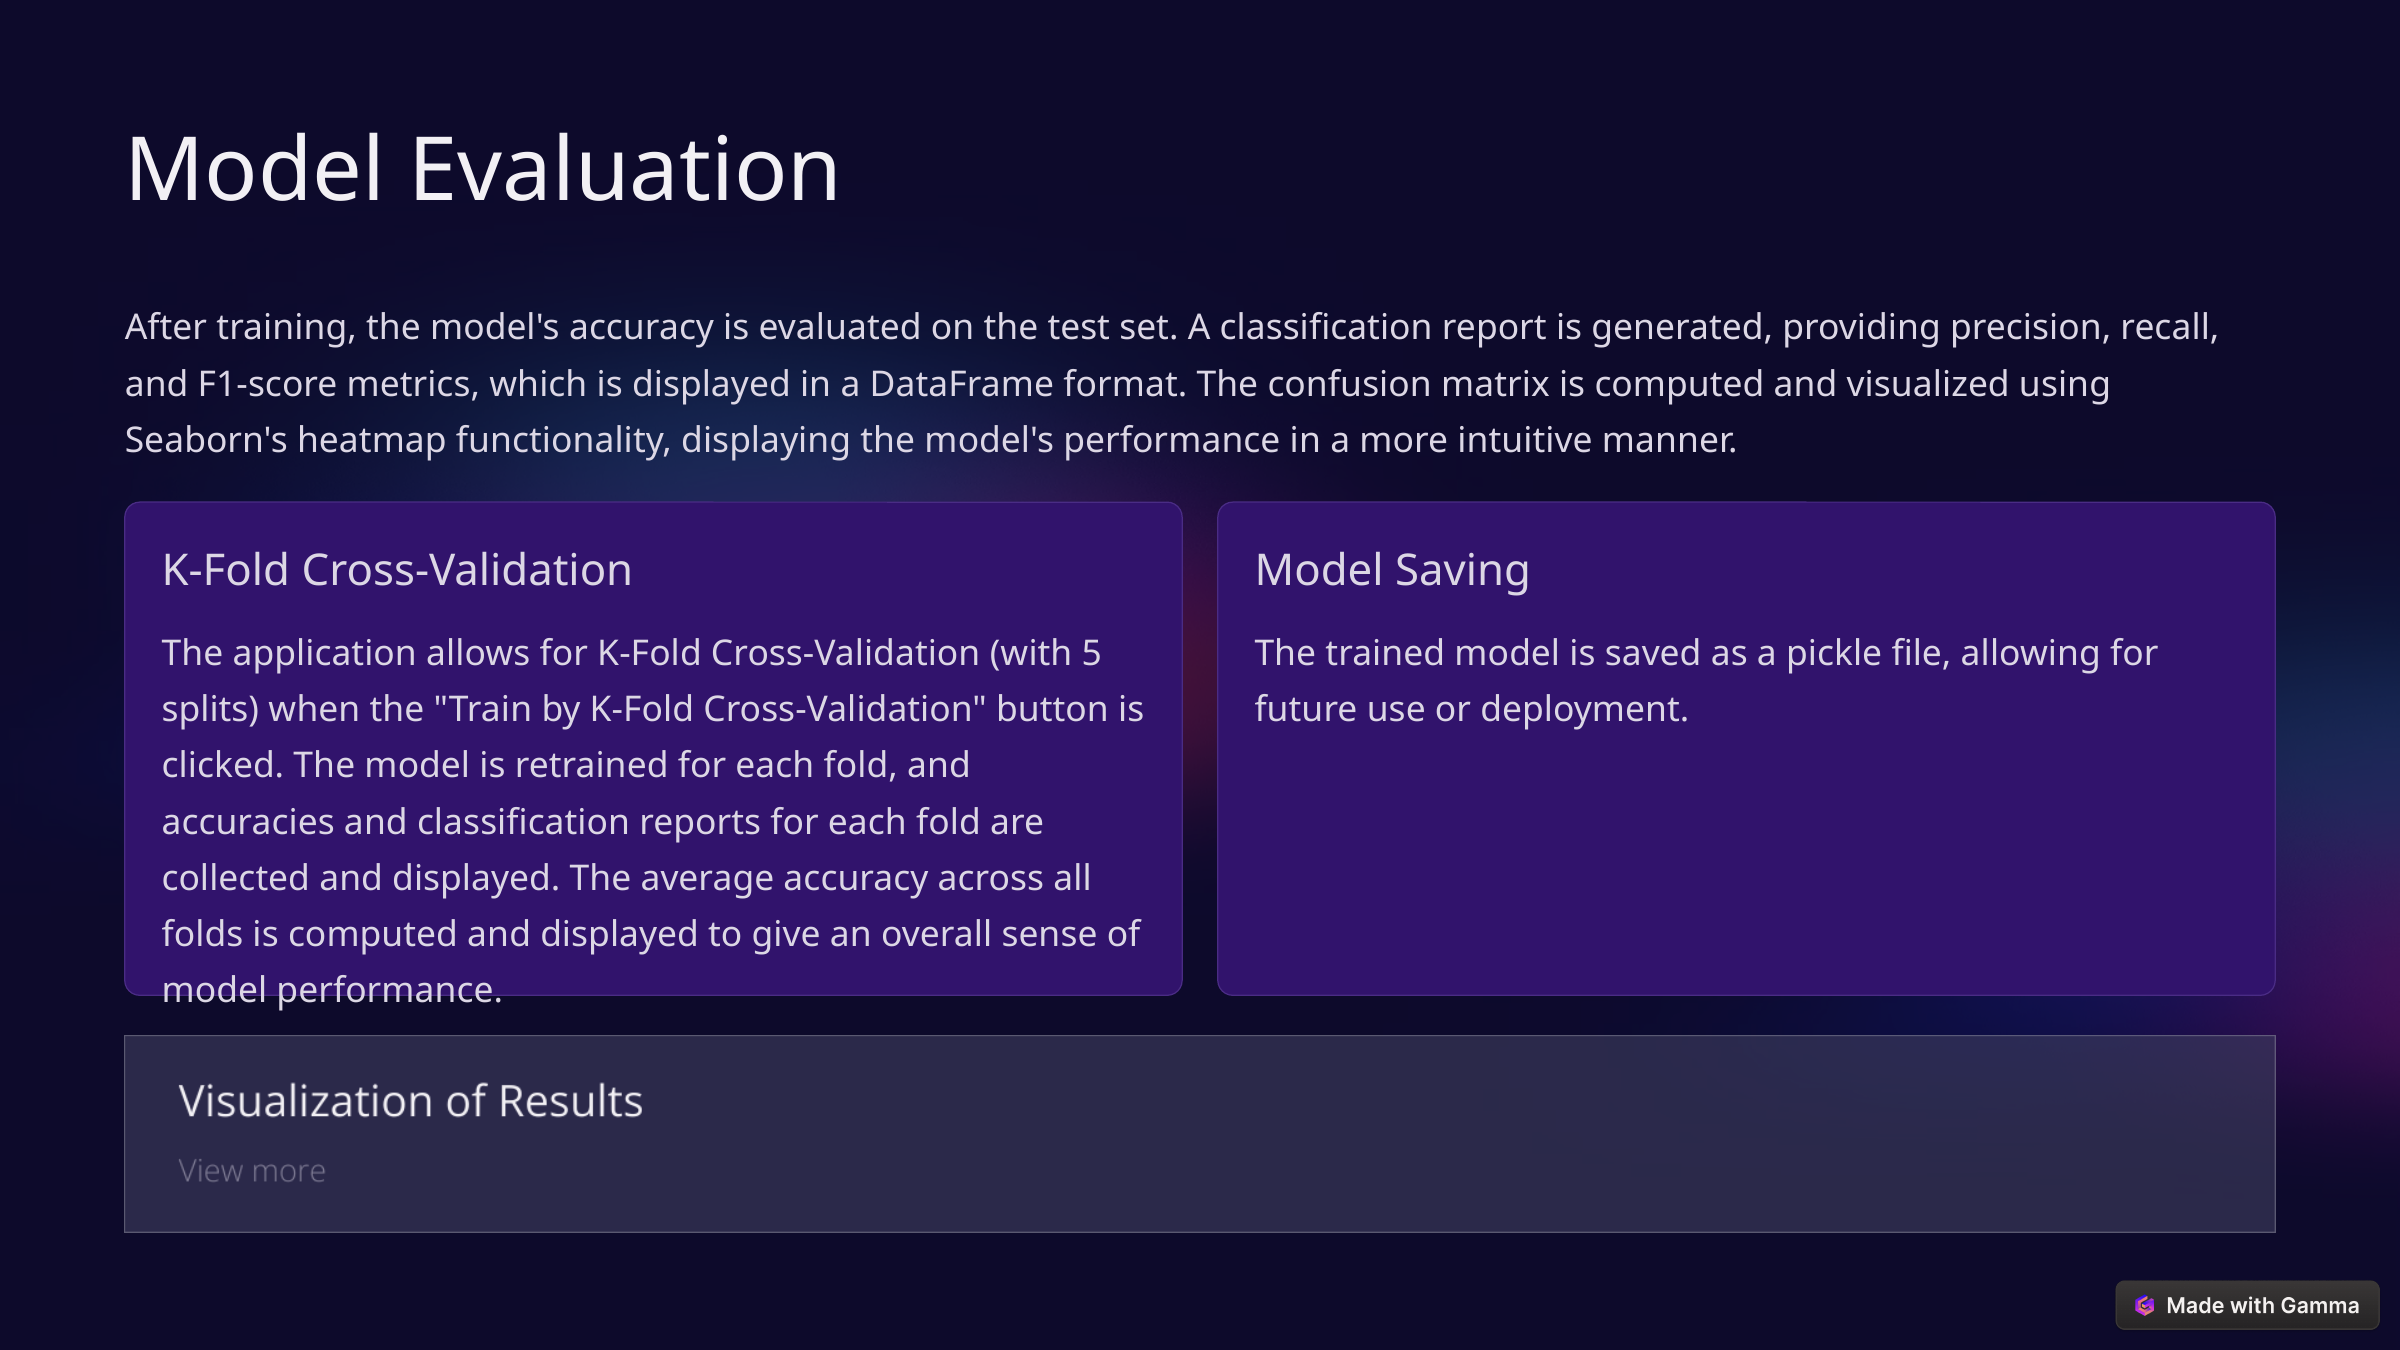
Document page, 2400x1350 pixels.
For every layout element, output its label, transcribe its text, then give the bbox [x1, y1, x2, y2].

text_box After training, the model's accuracy is evaluated on the test set. A classification report is generated, providing precision, recall, and F1-score metrics, which is displayed in a DataFrame format. The confusion matrix is computed and visualized using Seaborn's heatmap functionality, displaying the model's performance in a more intuitive manner. [124, 290, 2276, 462]
text_box The trained model is saved as a pickle file, allowing for future use or deployment. [1254, 616, 2239, 731]
text_box [124, 502, 1183, 996]
text_box Model Evaluation [124, 108, 1017, 220]
picture [2106, 1271, 2389, 1339]
text_box K-Fold Cross-Validation [161, 538, 679, 595]
text_box Model Saving [1254, 538, 1701, 595]
picture [124, 1035, 2276, 1233]
text_box [1217, 502, 2276, 996]
text_box The application allows for K-Fold Cross-Validation (with 5 splits) when the "Train by K-Fold Cross-Validation" button is clicked. The model is retrained for each fold, and accuracies and classification reports for each fold are collected and displayed. The average accuracy across all folds is computed and displayed to give an overall sense of model performance. [161, 616, 1146, 959]
